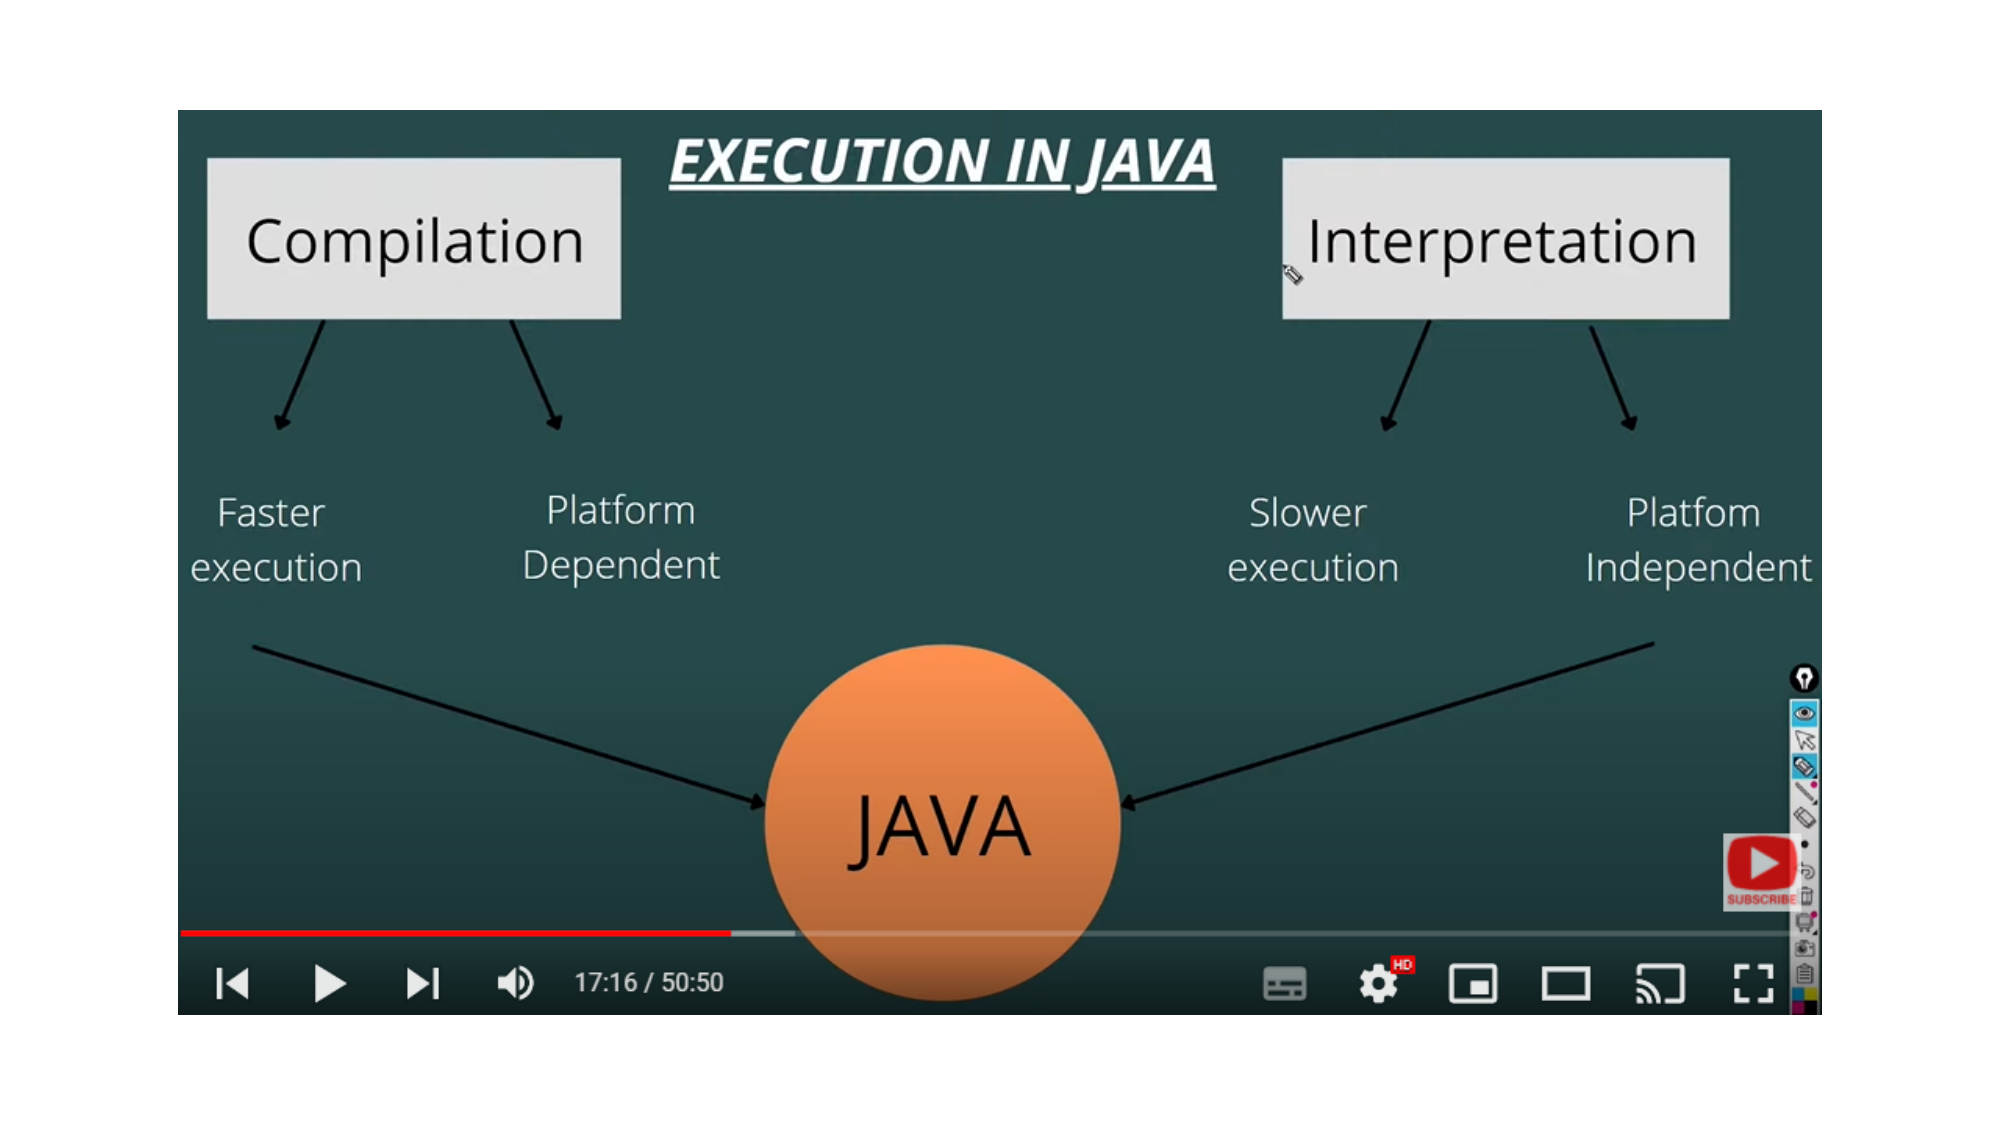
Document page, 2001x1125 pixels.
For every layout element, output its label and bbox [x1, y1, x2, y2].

picture [178, 110, 1822, 1015]
